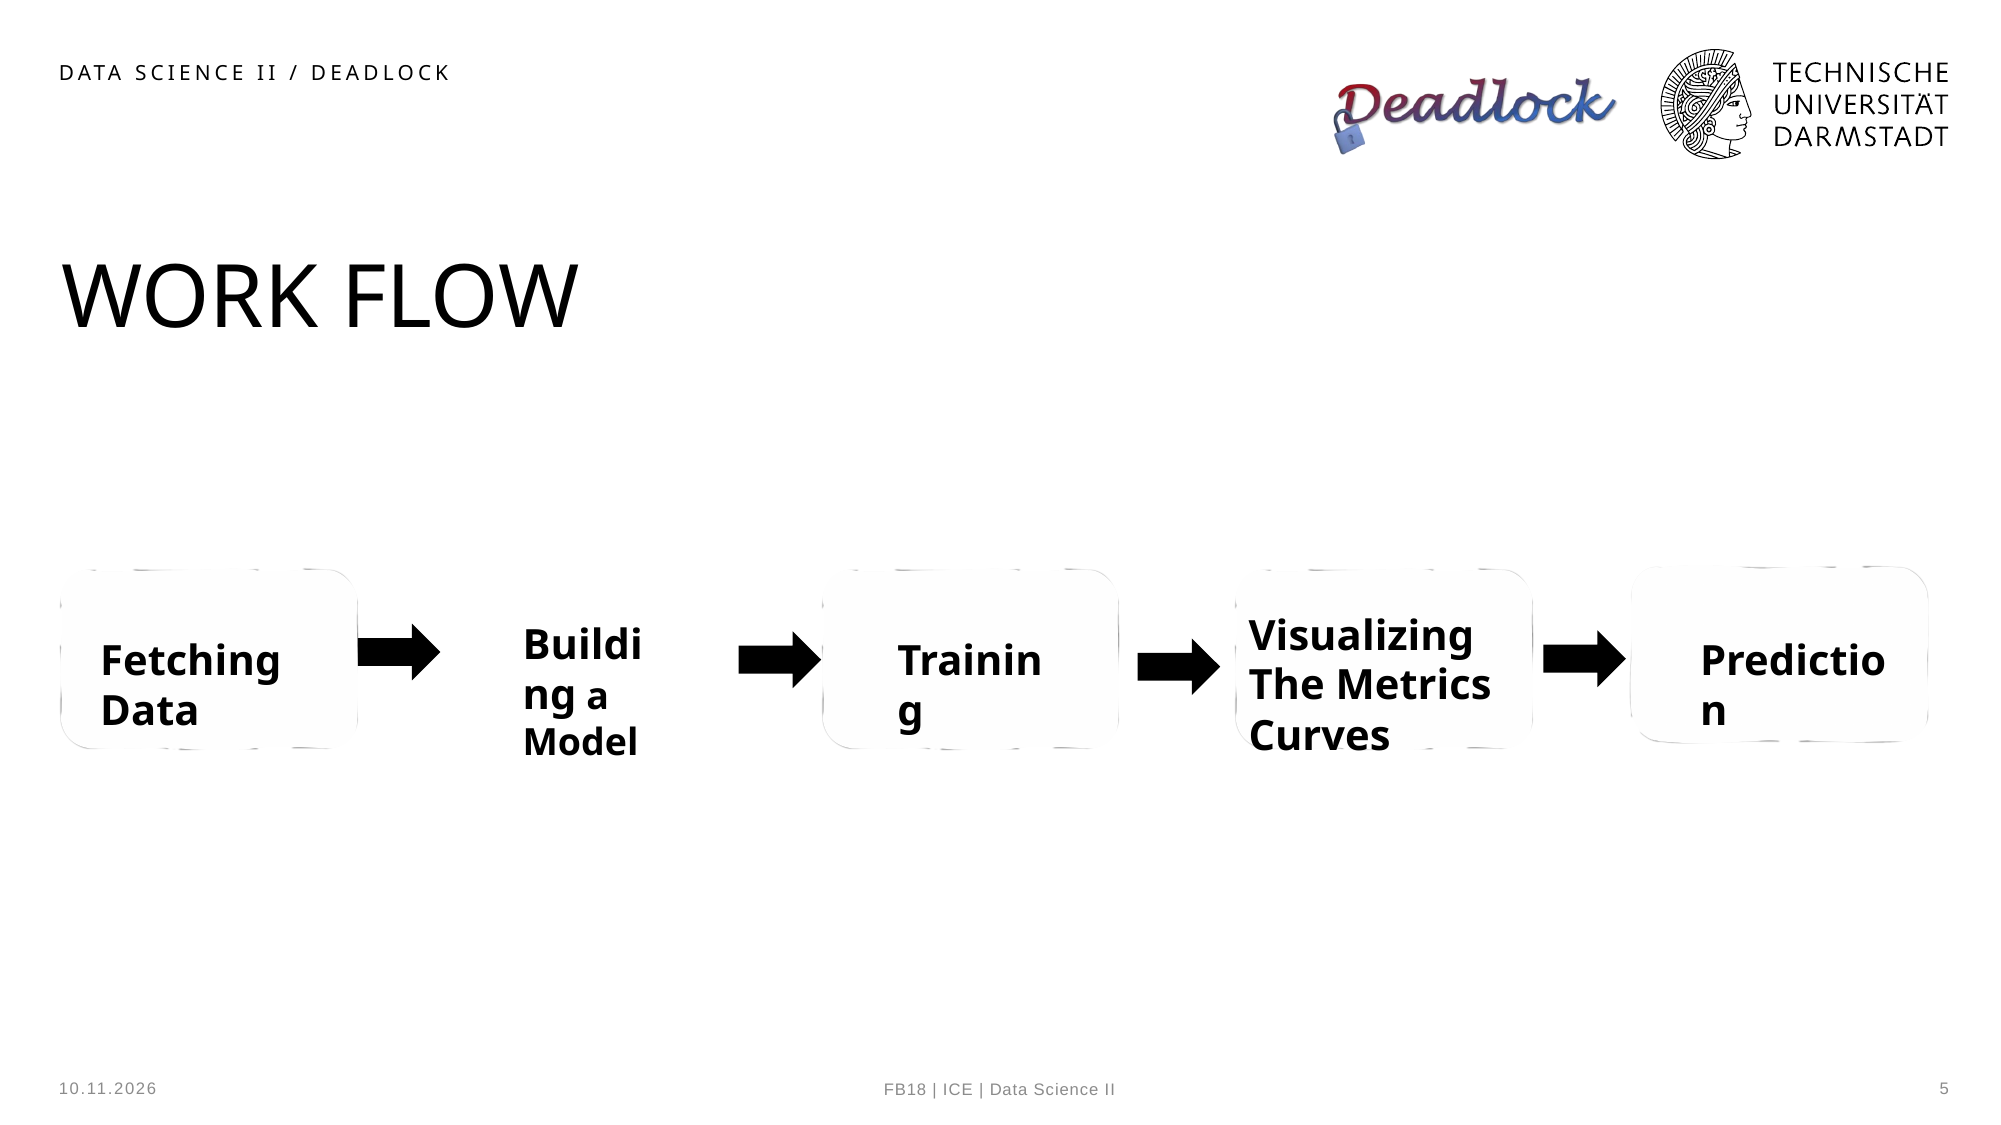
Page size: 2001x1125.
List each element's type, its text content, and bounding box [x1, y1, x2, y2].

text_box Fetching Data [85, 626, 377, 786]
text_box Building a Model [507, 610, 686, 816]
picture [1300, 25, 1651, 168]
text_box [1543, 630, 1626, 688]
text_box [63, 571, 355, 745]
footer Data Science II / Deadlock [59, 59, 1300, 89]
text_box Visualizing The Metrics Curves [1233, 600, 1529, 811]
text_box [357, 623, 441, 681]
text_box [1137, 638, 1221, 696]
title Work flow [61, 167, 1302, 345]
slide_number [59, 1075, 296, 1106]
slide_number 5 [1708, 1075, 1949, 1106]
text_box [738, 631, 822, 689]
text_box Training [882, 626, 1060, 742]
text_box [1239, 571, 1531, 661]
text_box [825, 571, 1117, 747]
text_box Prediction [1685, 626, 1926, 742]
text_box [1633, 569, 1926, 741]
